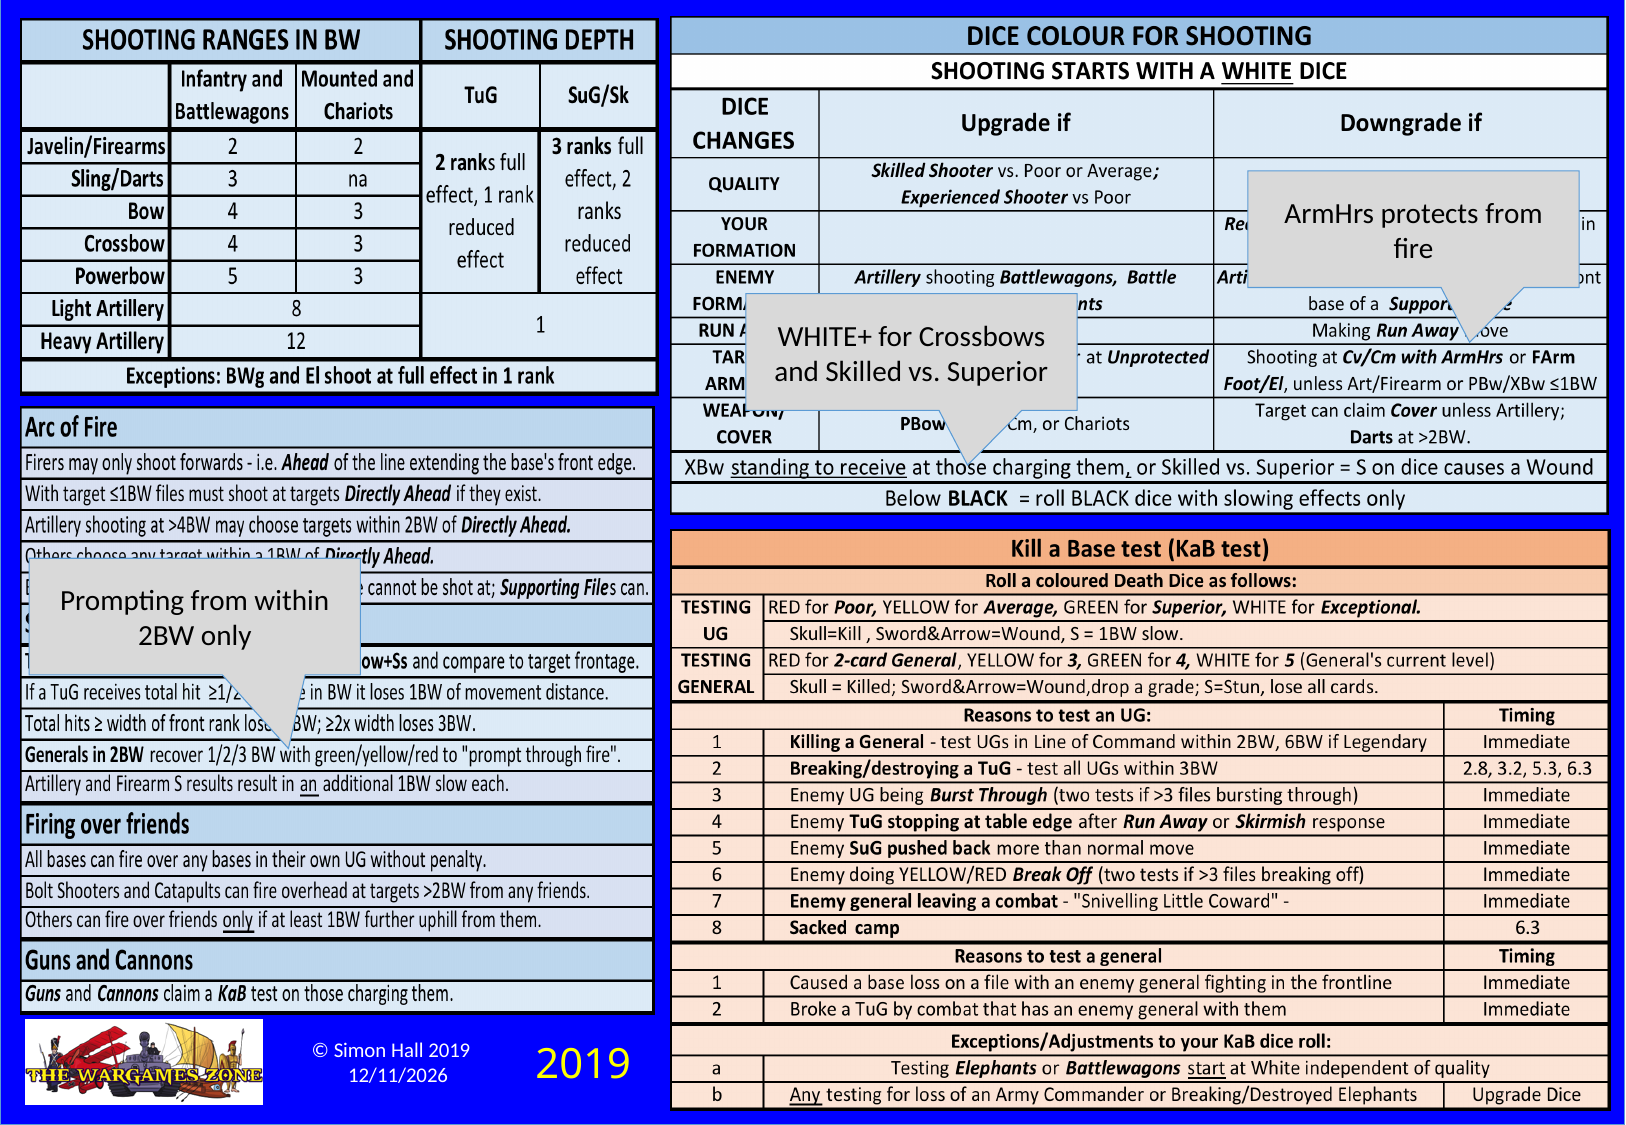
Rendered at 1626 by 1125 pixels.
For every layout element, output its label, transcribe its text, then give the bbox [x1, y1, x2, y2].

text_box © Simon Hall 2019 12/11/18 [272, 1028, 519, 1094]
picture [670, 16, 1609, 515]
text_box [0, 0, 1625, 1125]
picture [20, 18, 659, 396]
picture [670, 529, 1611, 1111]
picture [25, 1019, 263, 1105]
picture [20, 406, 655, 1015]
text_box 2019 [520, 1028, 647, 1094]
